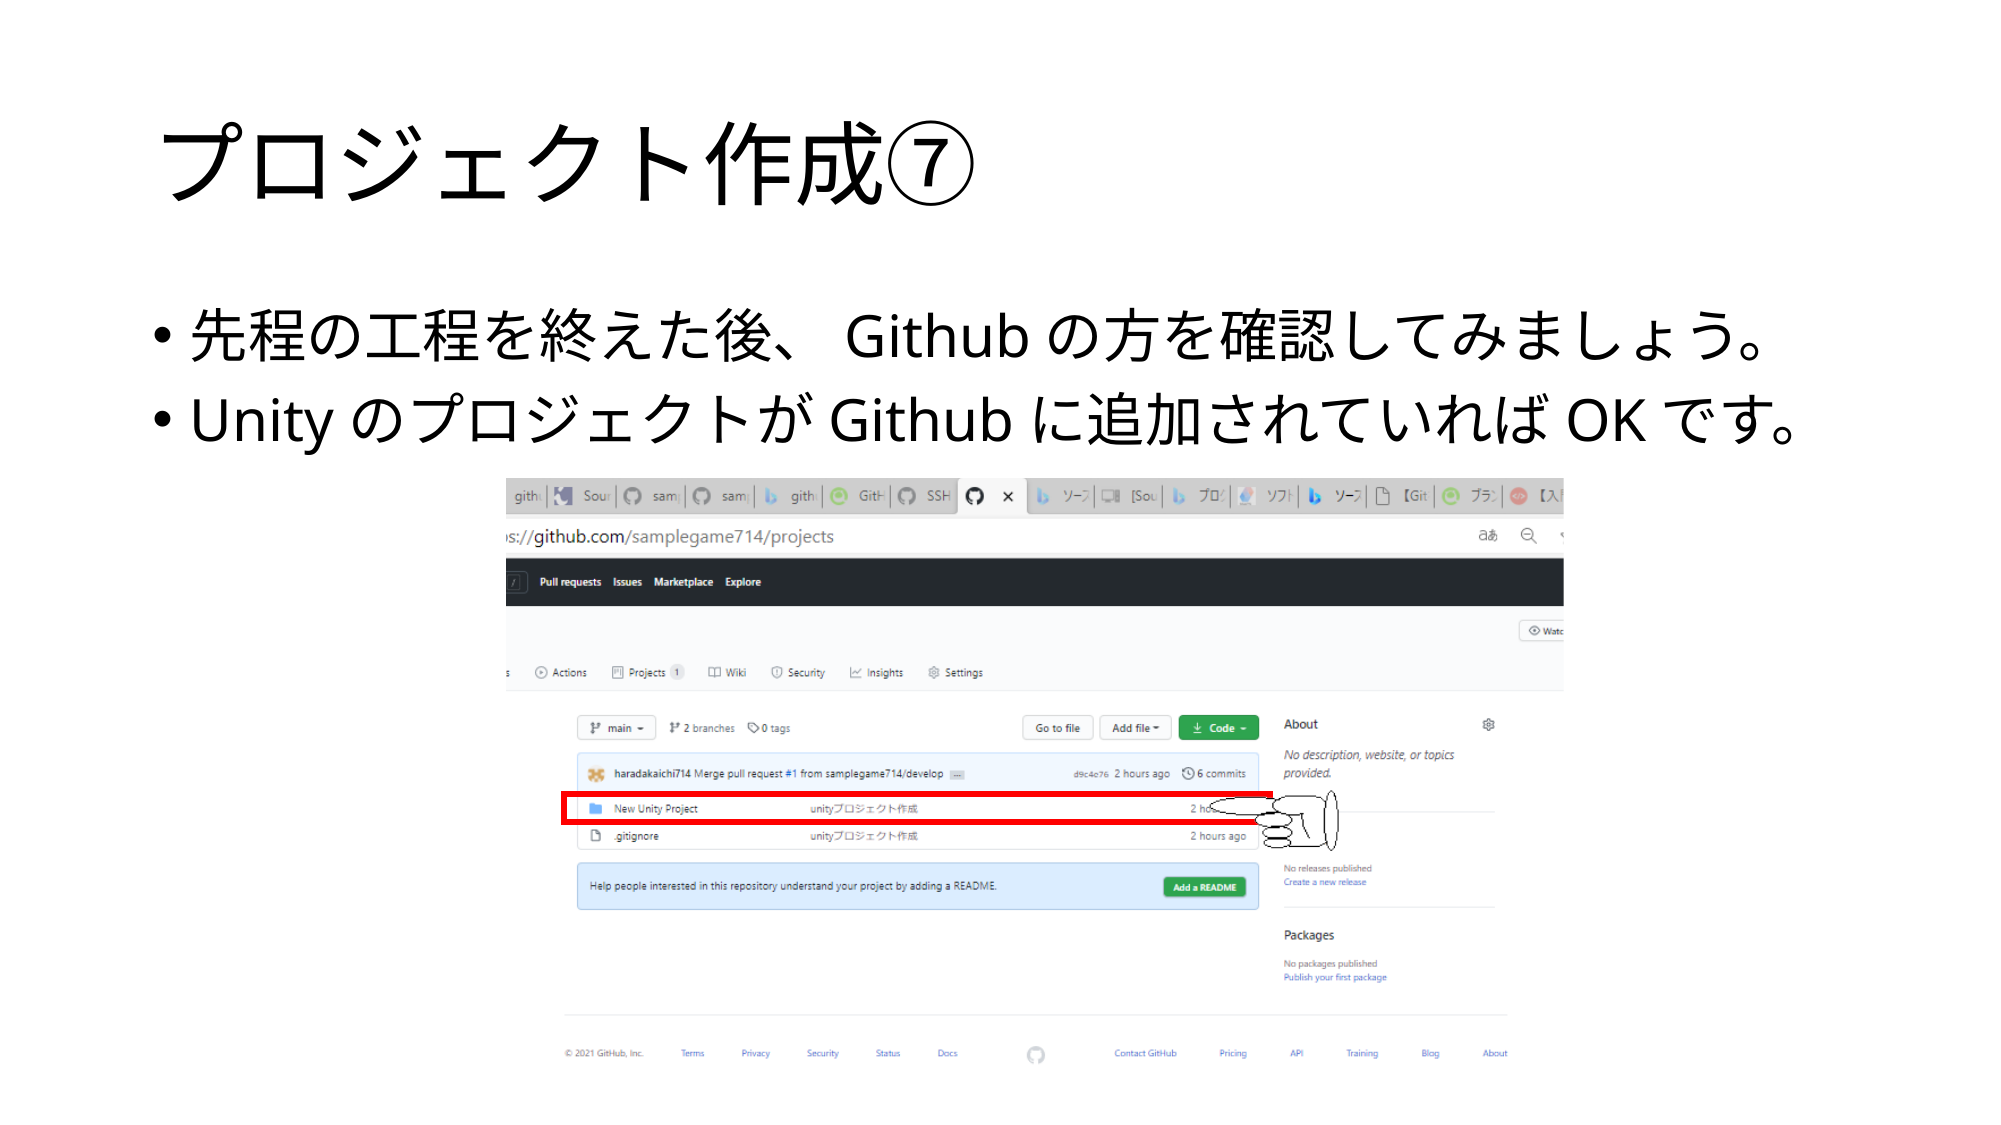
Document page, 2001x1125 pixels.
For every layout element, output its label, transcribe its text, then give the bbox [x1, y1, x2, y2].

list 先程の工程を終えた後、Githubの方を確認してみましょう。 UnityのプロジェクトがGithubに追加されていればOKです。 [137, 299, 1863, 1014]
picture [506, 478, 1564, 1100]
title プロジェクト作成⑦ [137, 59, 1863, 278]
